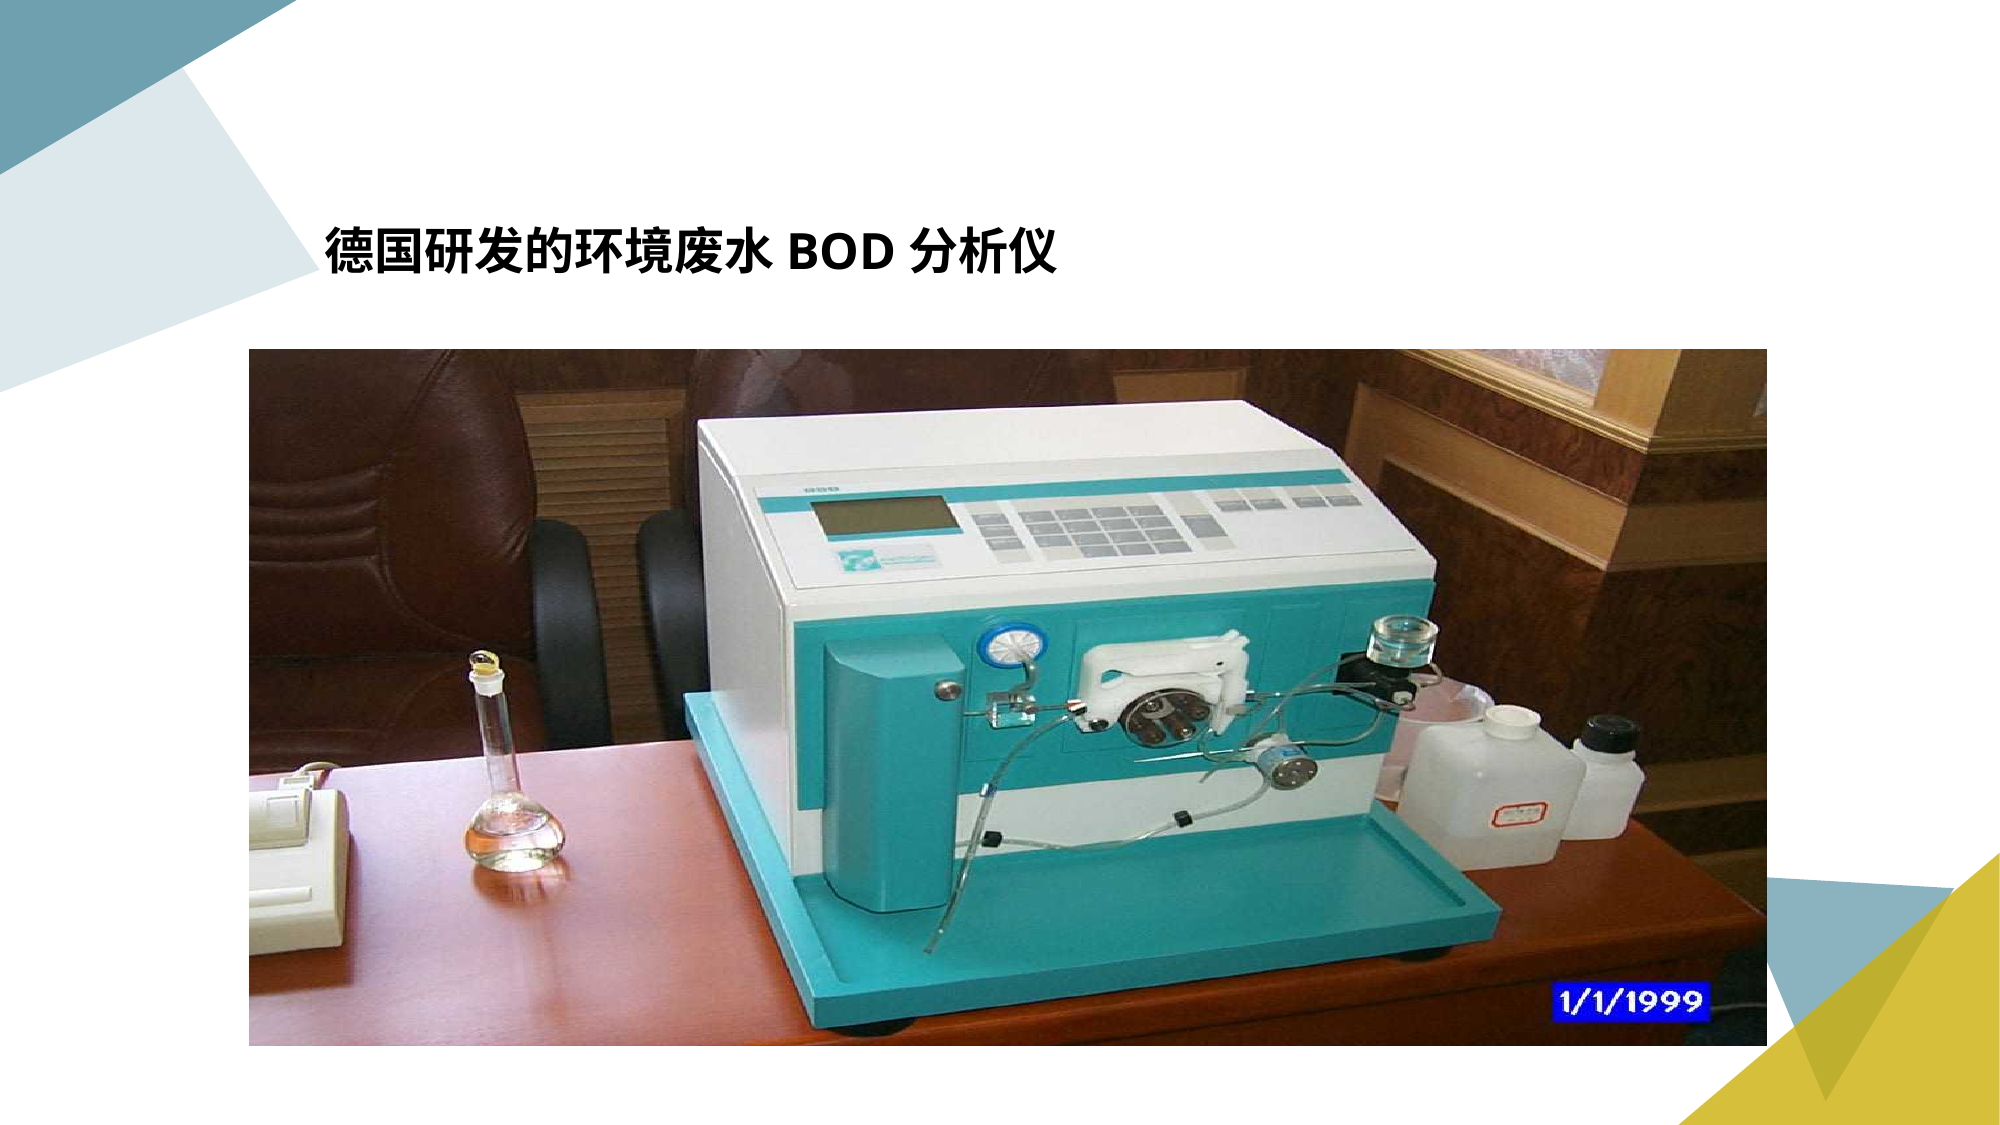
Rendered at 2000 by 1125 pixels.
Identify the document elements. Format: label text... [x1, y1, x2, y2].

text_box 德国研发的环境废水BOD分析仪 [309, 212, 1074, 288]
picture [249, 349, 1767, 1047]
